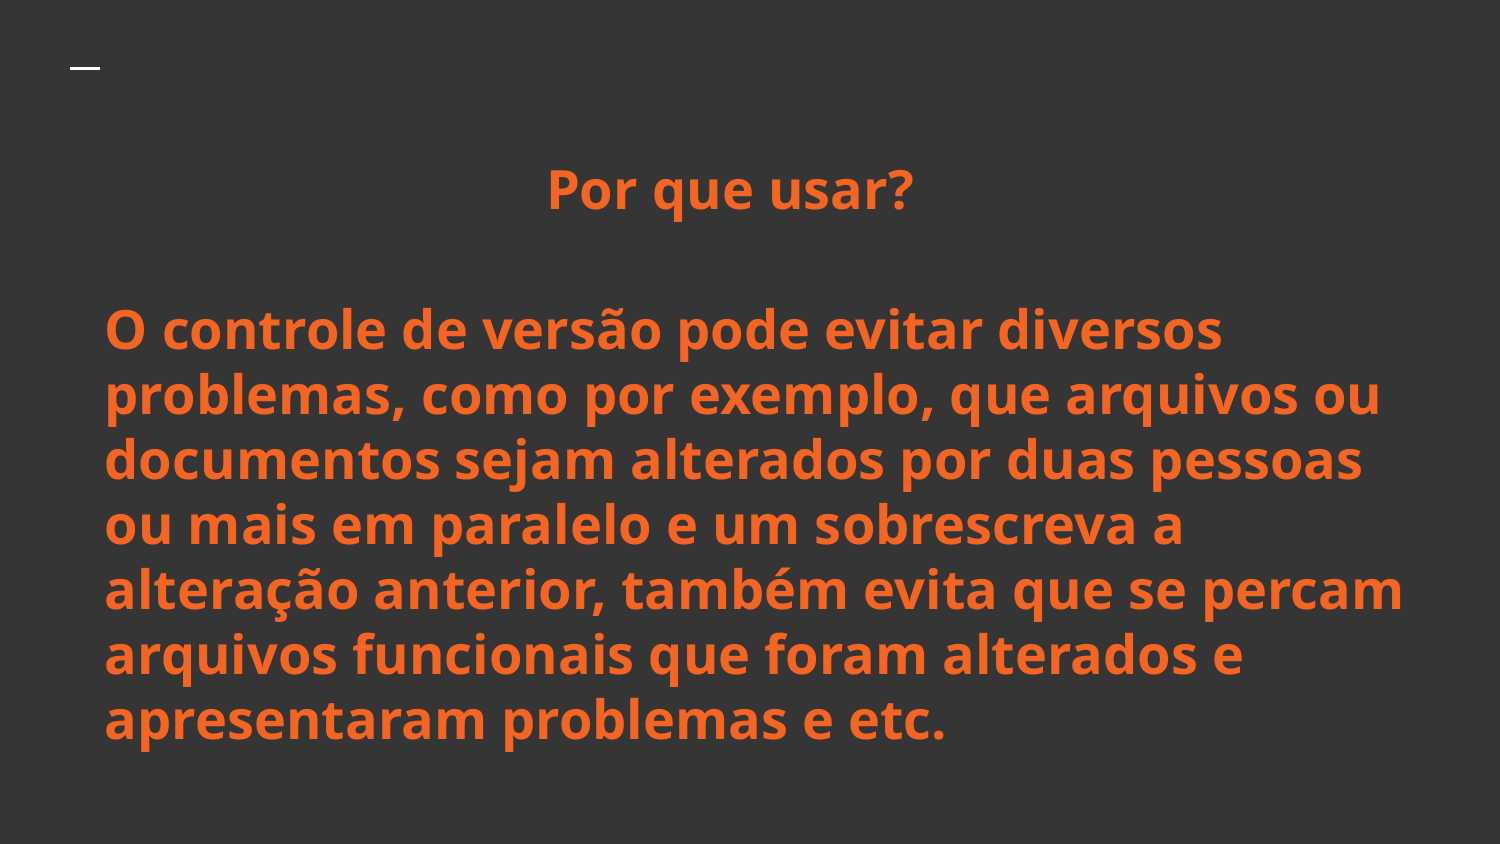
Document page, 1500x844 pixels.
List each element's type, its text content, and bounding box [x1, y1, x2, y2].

title O controle de versão pode evitar diversos problemas, como por exemplo, que arquivos ou documentos sejam alterados por duas pessoas ou mais em paralelo e um sobrescreva a alteração anterior, também evita que se percam arquivos funcionais que foram alterados e apresentaram problemas e etc. [89, 280, 1439, 407]
title Por que usar? [55, 140, 1405, 267]
